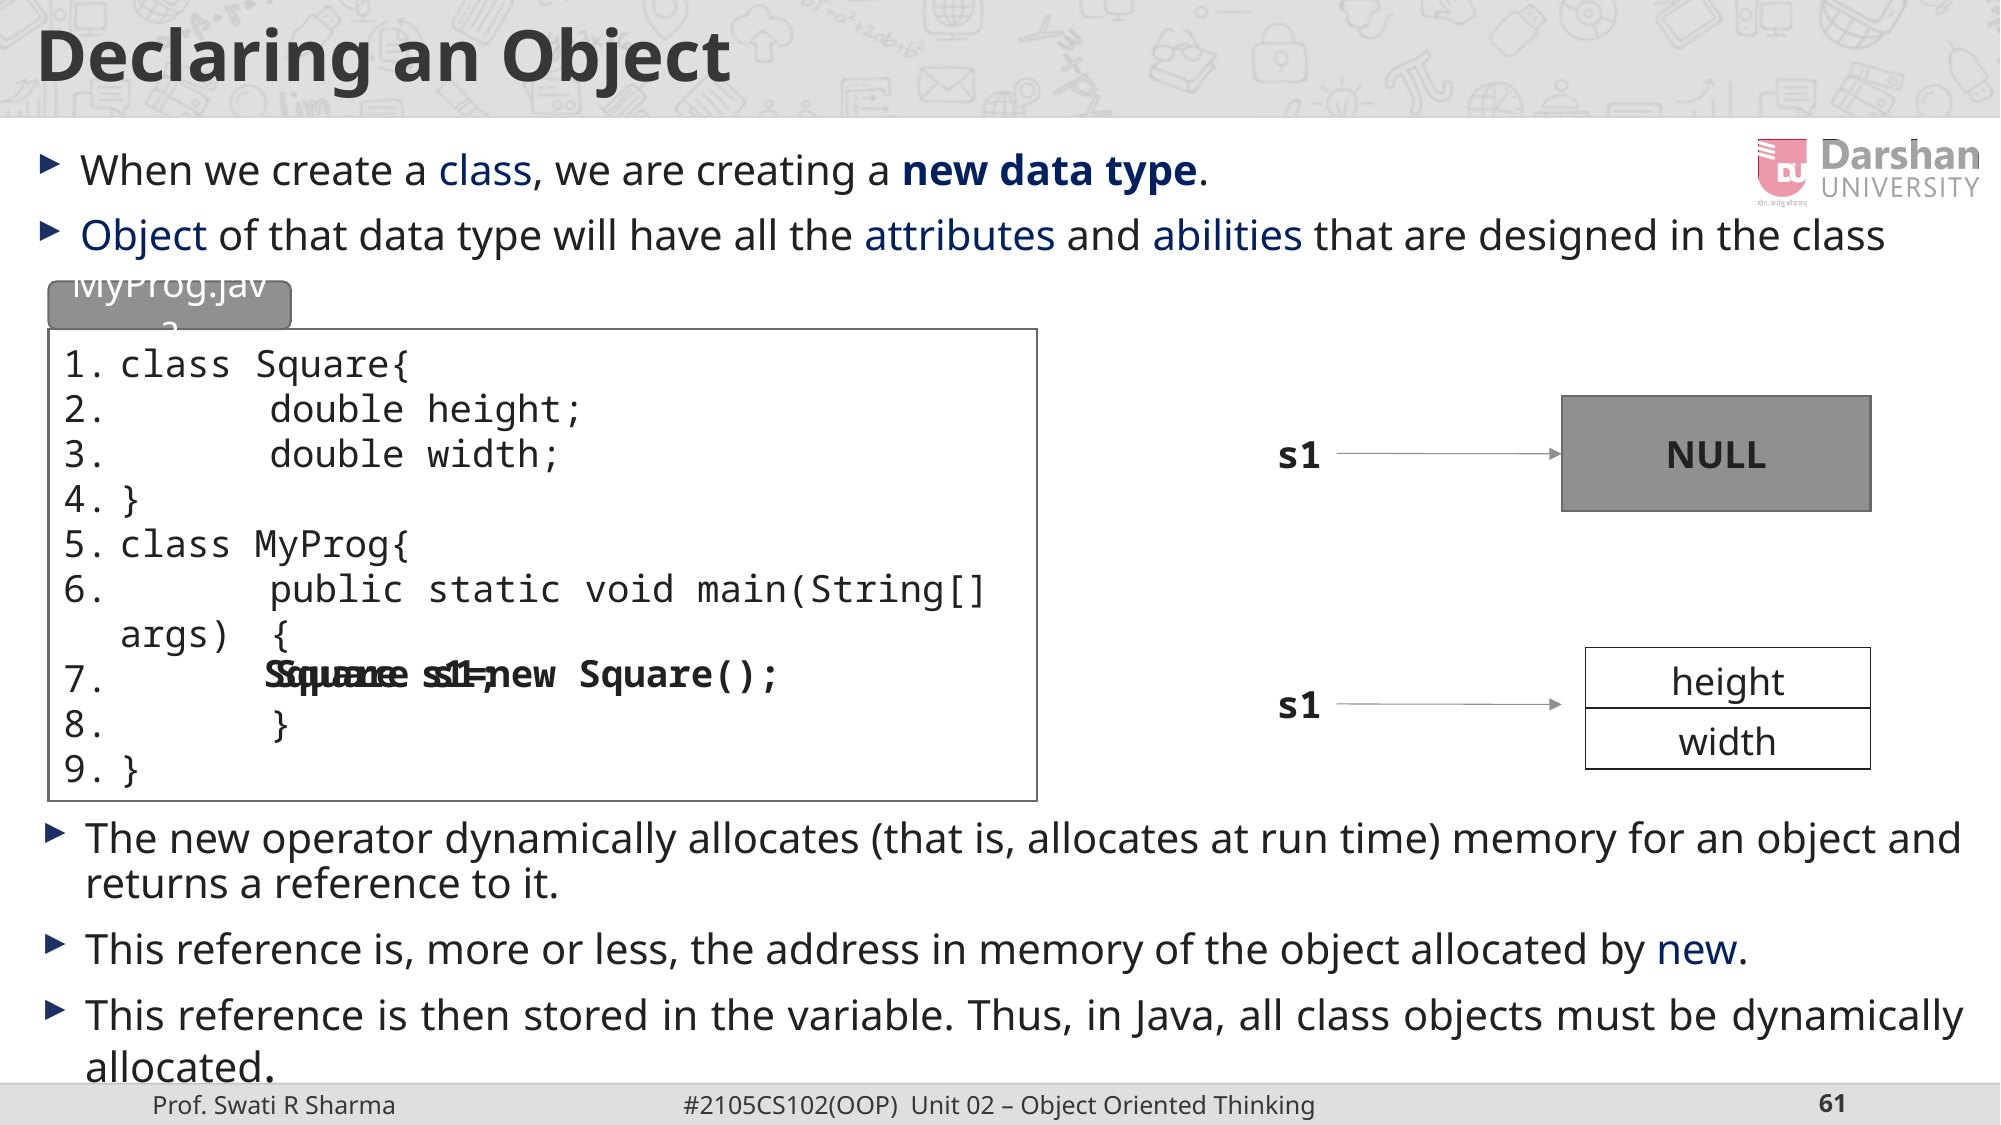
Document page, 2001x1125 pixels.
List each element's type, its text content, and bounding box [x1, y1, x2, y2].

text_box Square s1=new Square(); [248, 642, 796, 703]
list When we create a class, we are creating a new data type. Object of that data type will have all the attributes and abilities that are designed in the class [21, 141, 1979, 1059]
text_box NULL [1561, 395, 1872, 512]
text_box s1 [1262, 423, 1337, 484]
table_header height [1586, 648, 1870, 707]
text_box The new operator dynamically allocates (that is, allocates at run time) memory for an object and returns a reference to it. This reference is, more or less, the address in memory of the object allocated by new. This reference is then stored in the variable. Thus, in Java, all class objects must be dynamically allocated. [26, 810, 1979, 1101]
text_box s1 [1262, 674, 1337, 734]
text_box MyProg.java [47, 280, 292, 331]
text_box class Square{ double height; double width; } class MyProg{ public static void main(String[] args) { } } [47, 328, 1038, 802]
title Declaring an Object [0, 0, 2000, 117]
table_cell width [1586, 709, 1870, 768]
